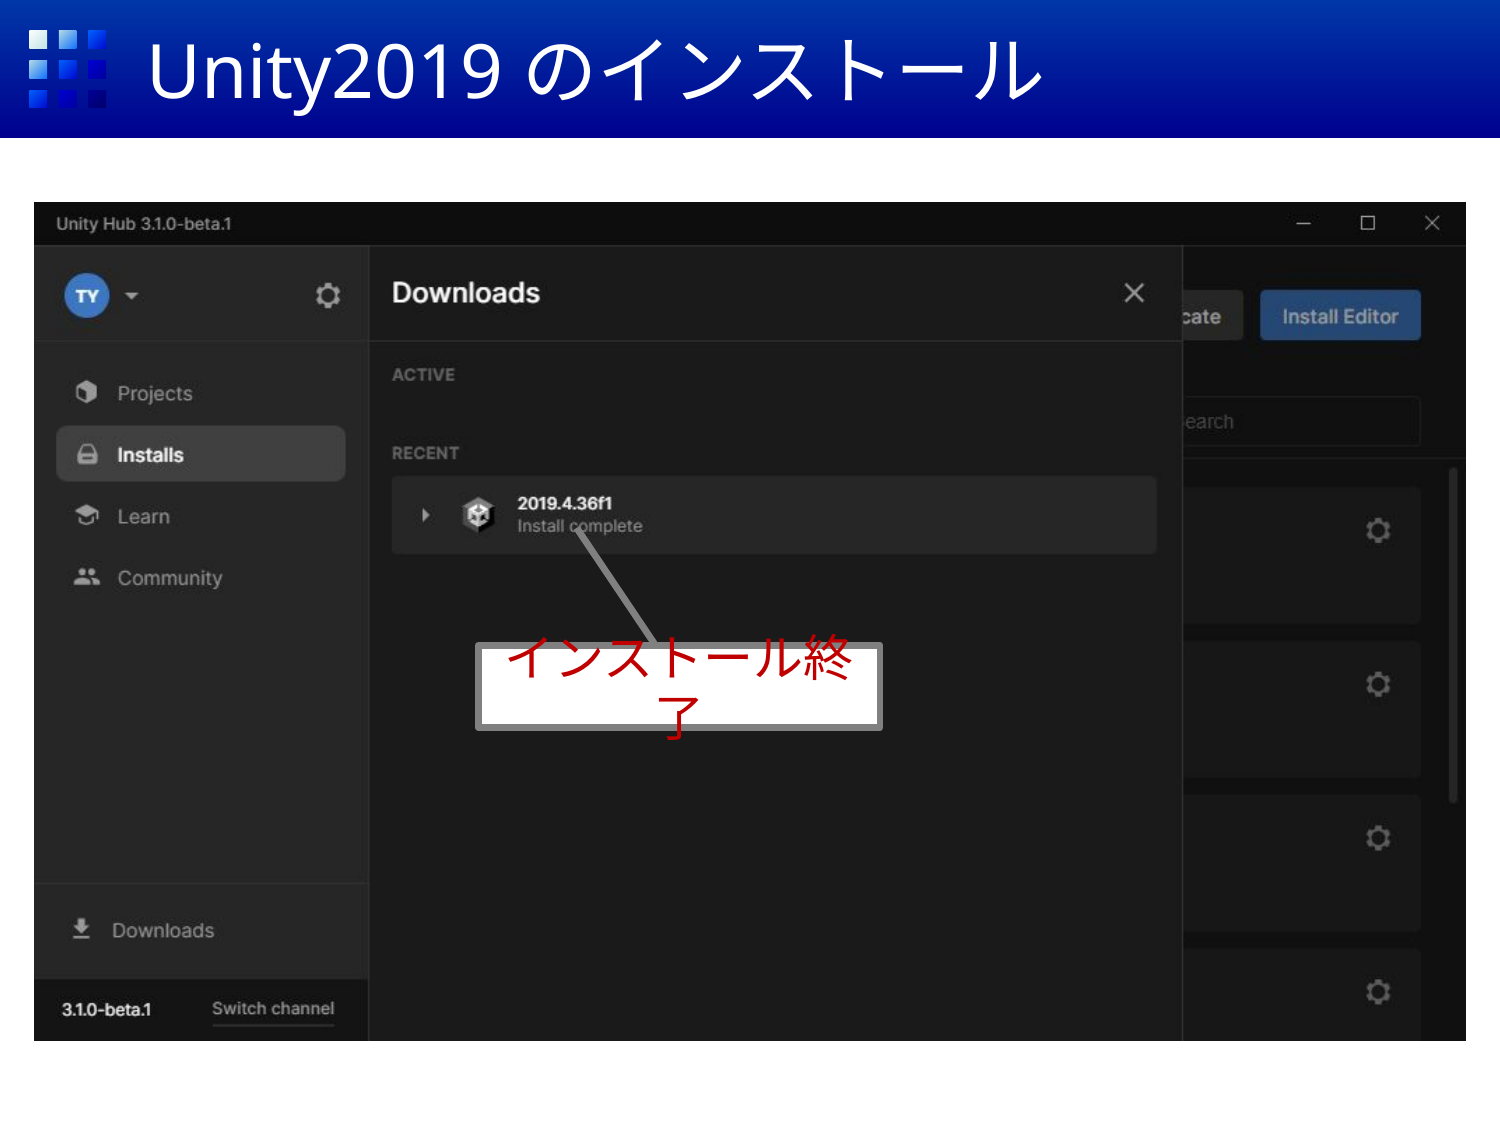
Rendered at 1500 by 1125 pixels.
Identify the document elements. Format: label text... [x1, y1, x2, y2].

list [34, 201, 1466, 1042]
title Unity2019のインストール [131, 21, 1455, 116]
